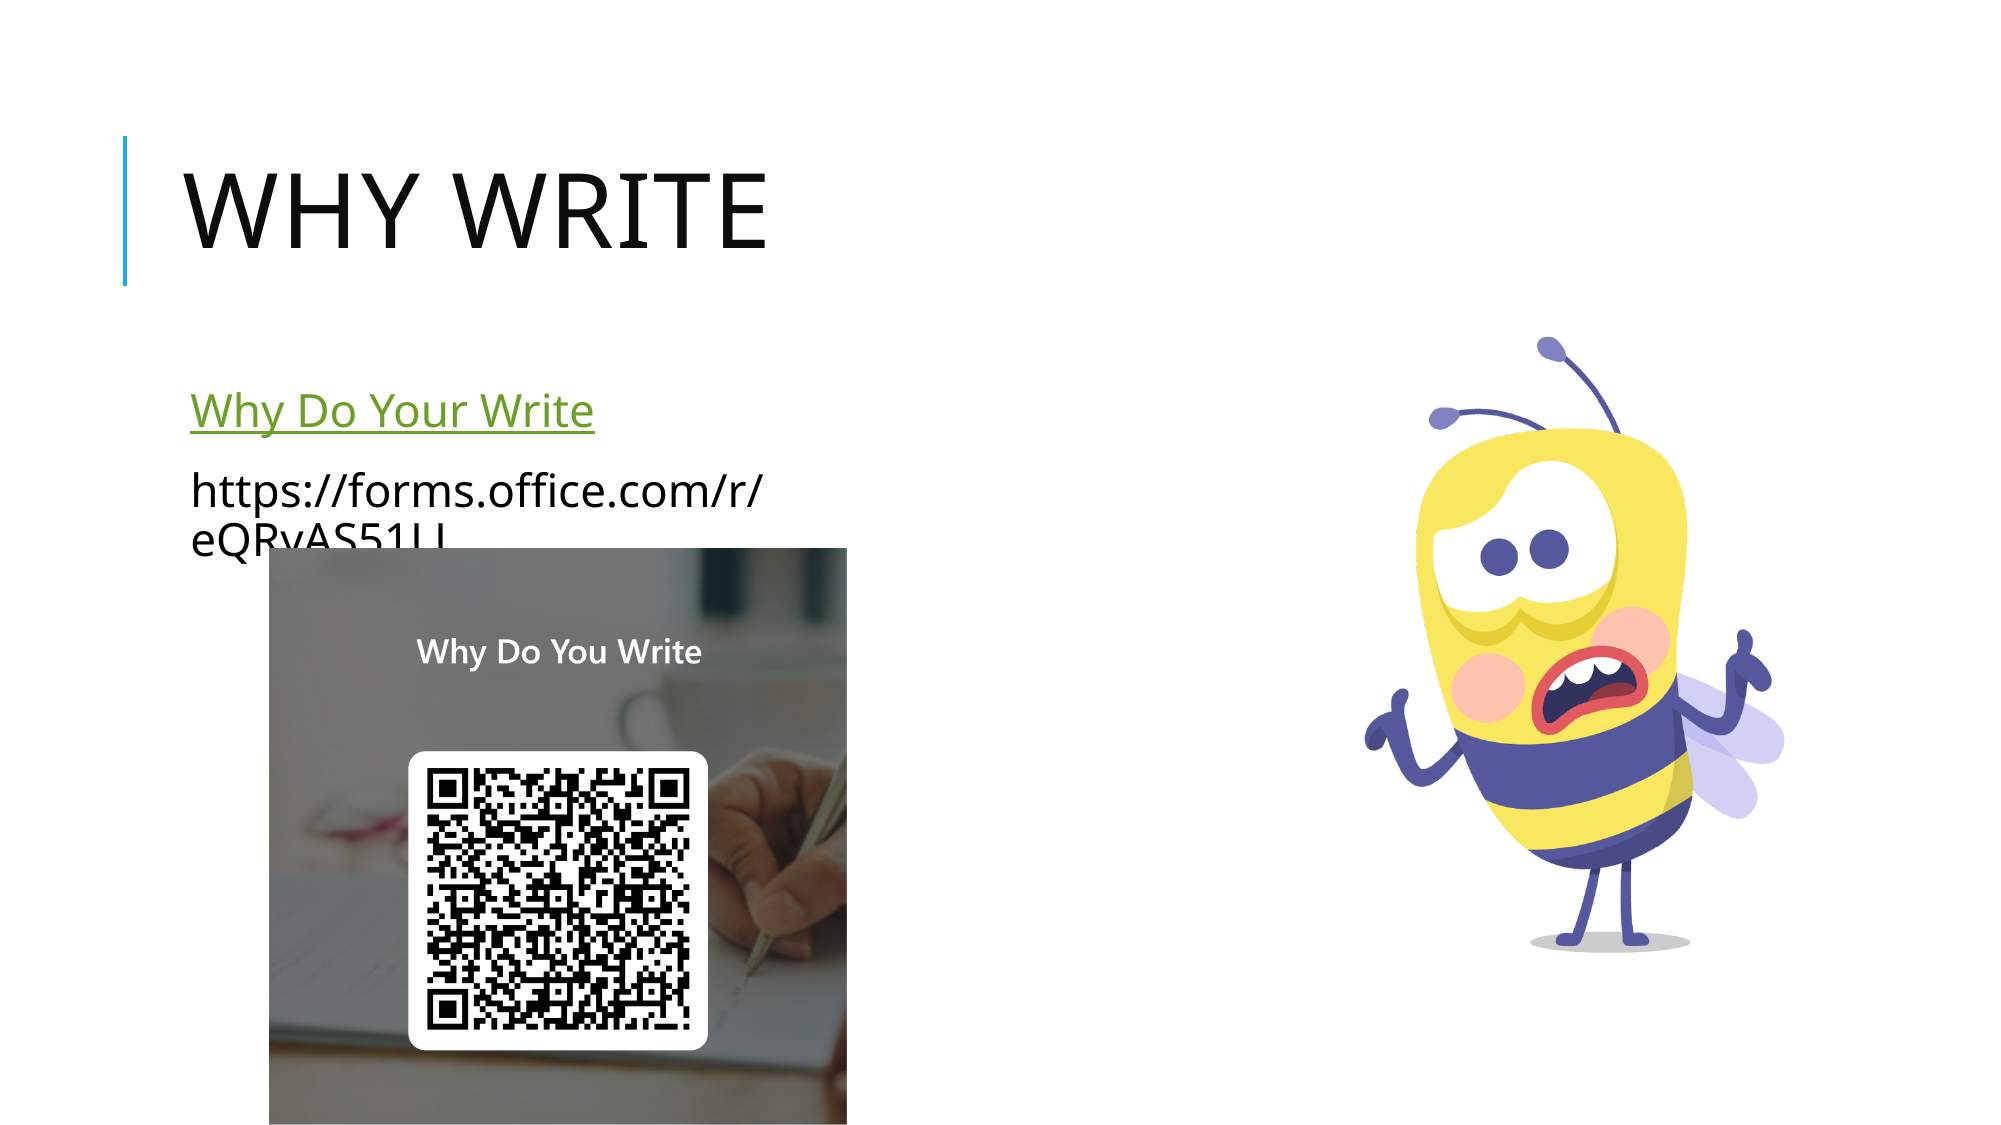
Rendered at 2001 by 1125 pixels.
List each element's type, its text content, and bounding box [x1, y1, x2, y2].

list Why Do Your Write https://forms.office.com/r/eQRyAS51LL [168, 375, 948, 1035]
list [1235, 319, 1897, 981]
title Why Write [168, 96, 1763, 342]
picture [269, 547, 847, 1125]
